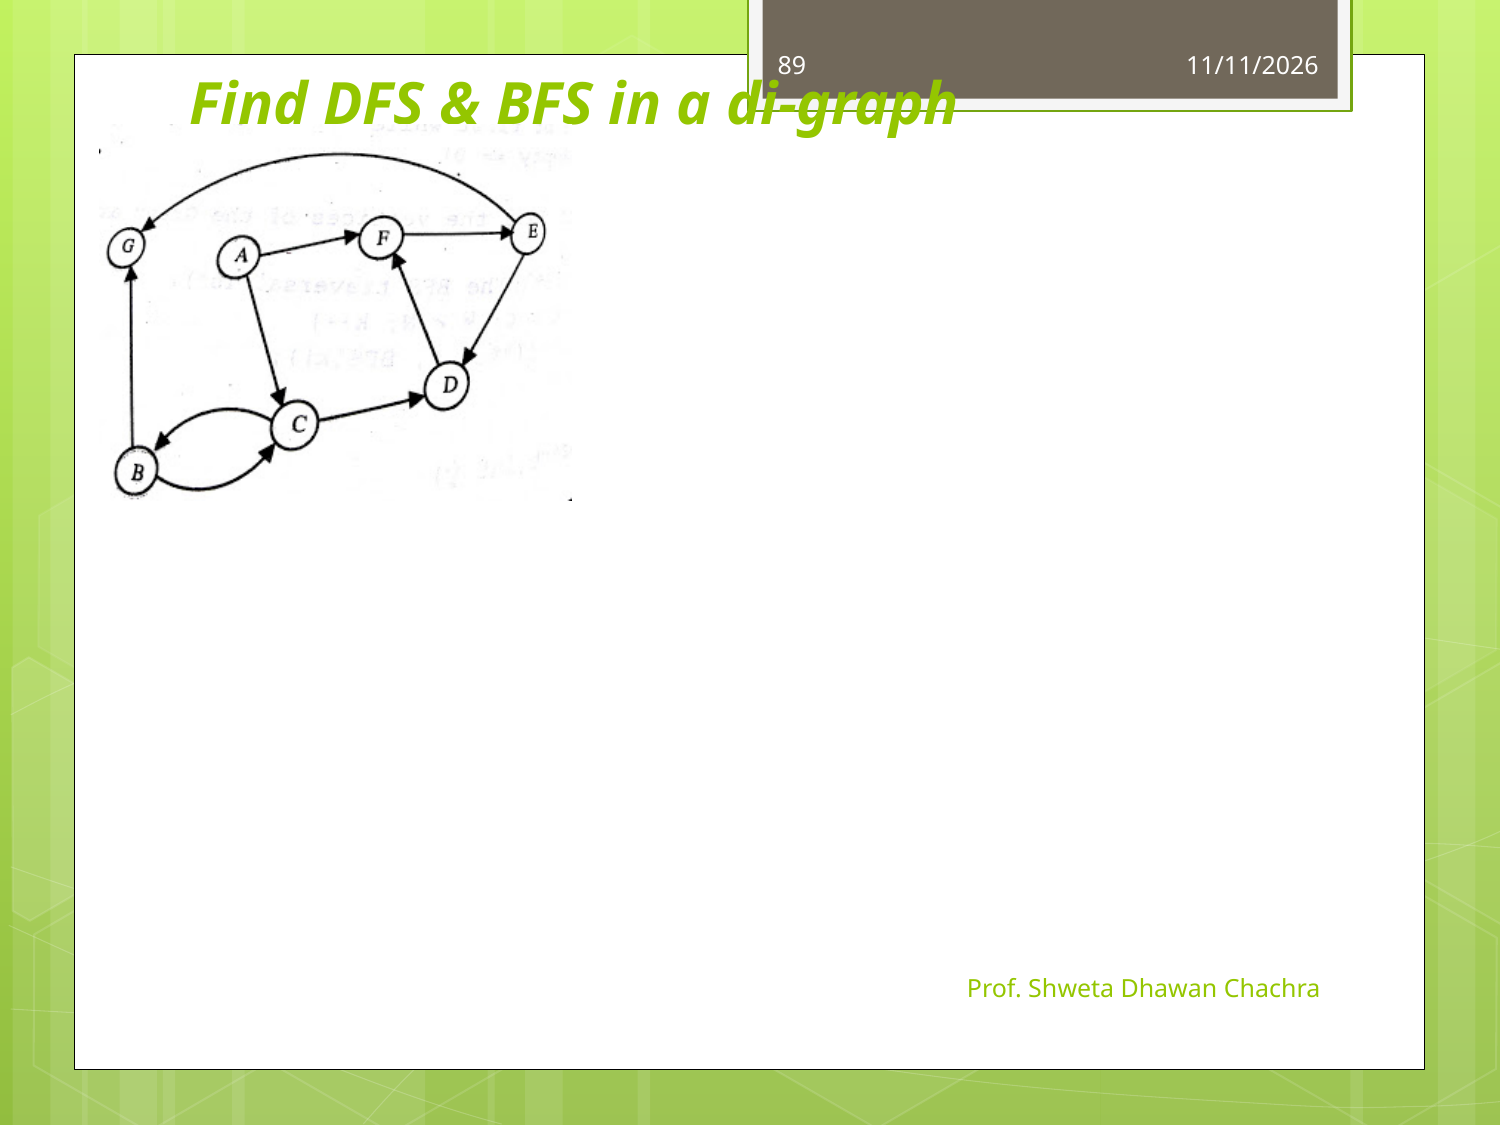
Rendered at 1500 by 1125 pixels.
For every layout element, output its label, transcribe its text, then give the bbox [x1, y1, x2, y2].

picture [99, 124, 572, 501]
footer Prof. Shweta Dhawan Chachra [761, 960, 1336, 1020]
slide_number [983, 36, 1334, 97]
slide_number 89 [762, 36, 982, 97]
title Find DFS & BFS in a di-graph [174, 87, 1328, 144]
